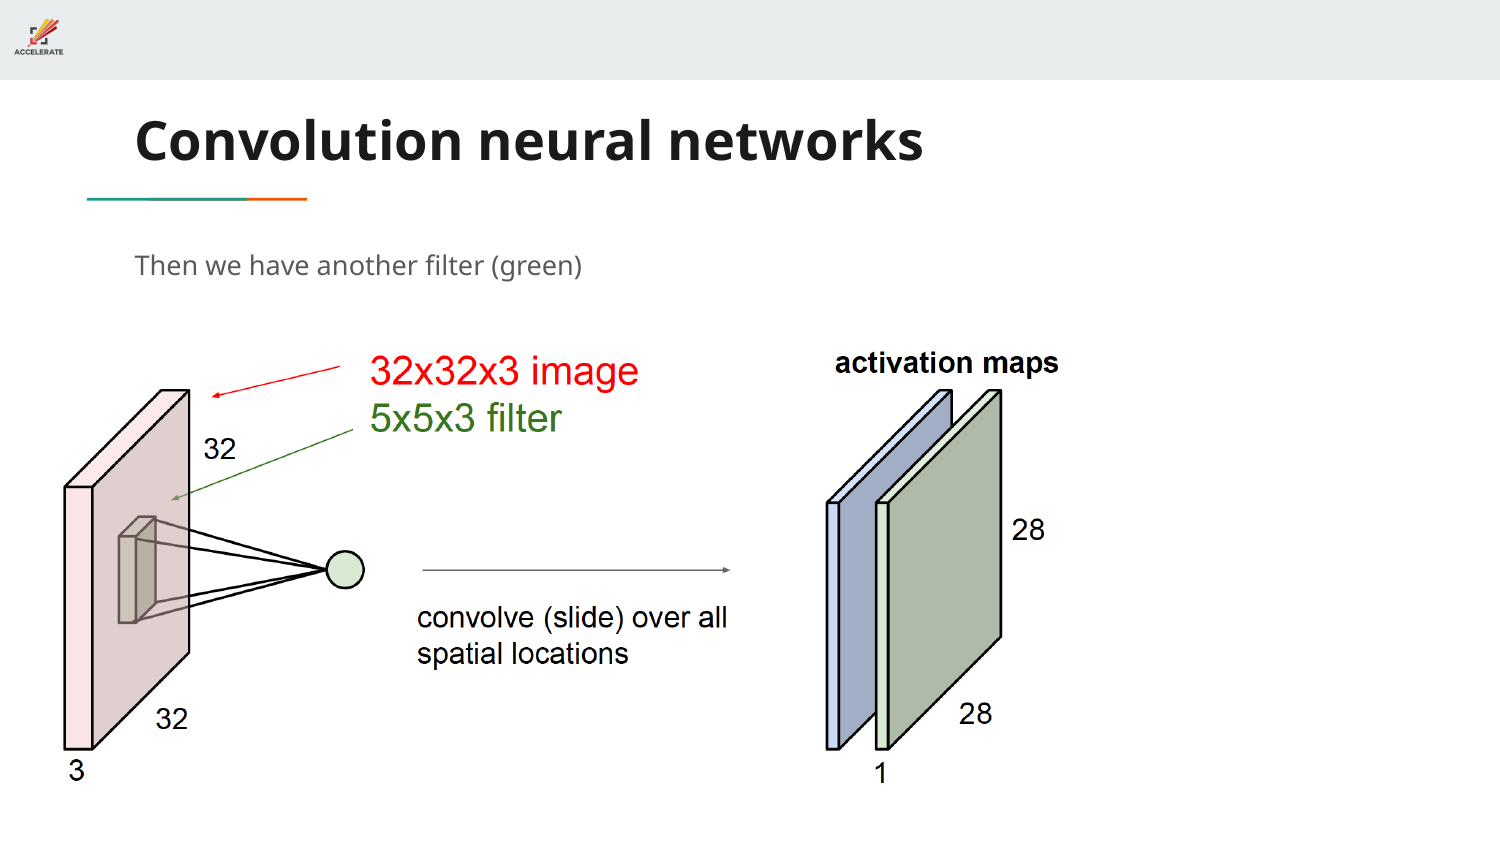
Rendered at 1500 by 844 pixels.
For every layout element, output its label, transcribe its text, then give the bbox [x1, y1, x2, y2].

title Convolution neural networks [119, 91, 1381, 180]
picture [24, 318, 1075, 819]
picture [11, 9, 66, 64]
list Then we have another filter (green) [119, 228, 739, 294]
